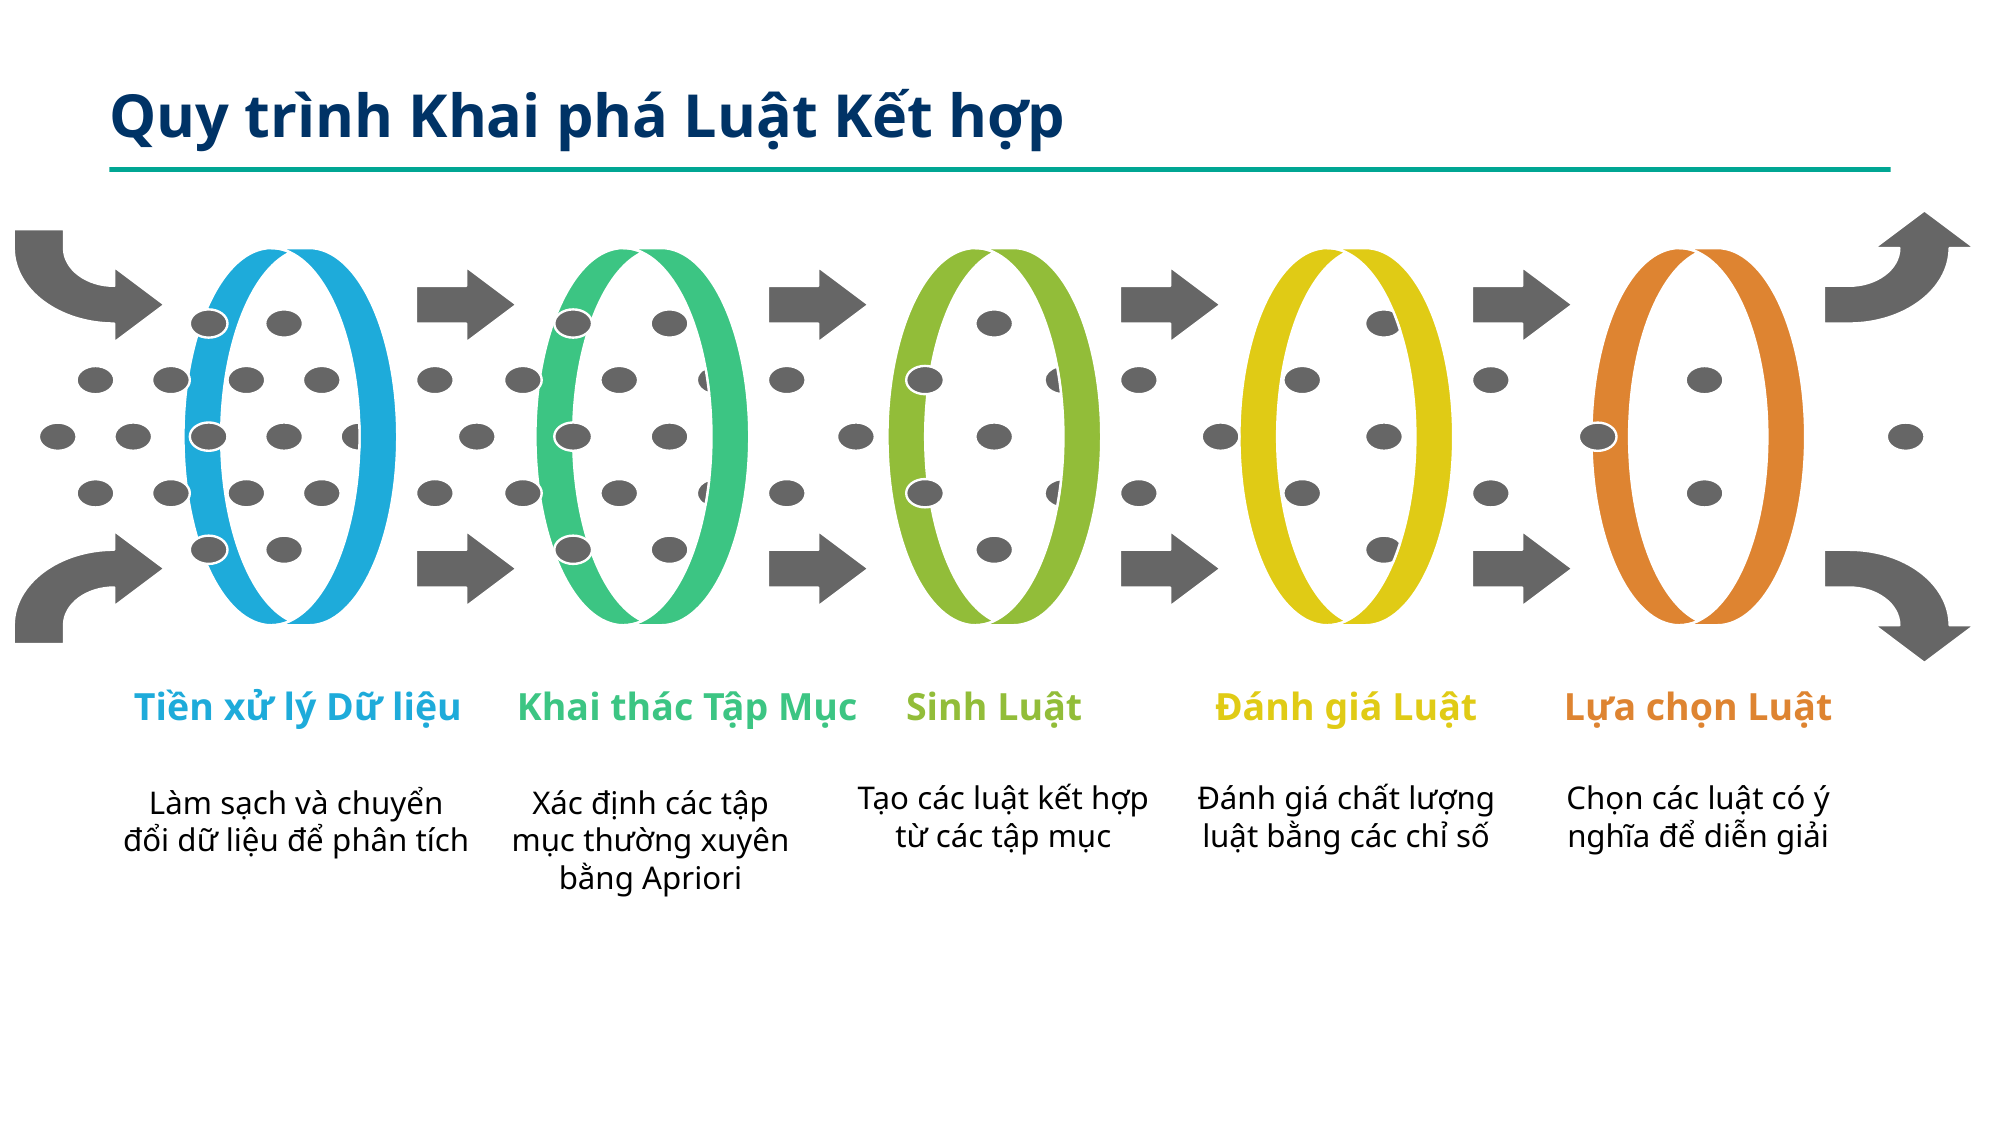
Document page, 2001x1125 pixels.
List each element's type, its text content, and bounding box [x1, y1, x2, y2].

text_box Quy trình Khai phá Luật Kết hợp [109, 78, 1980, 150]
text_box Tạo các luật kết hợp từ các tập mục [829, 778, 1157, 854]
text_box [109, 167, 1891, 172]
text_box Đánh giá Luật [1207, 683, 1485, 729]
text_box Sinh Luật [887, 683, 1102, 729]
text_box Làm sạch và chuyển đổi dữ liệu để phân tích [107, 783, 486, 859]
text_box Khai thác Tập Mục [498, 683, 876, 729]
text_box Chọn các luật có ý nghĩa để diễn giải [1534, 778, 1862, 854]
text_box Xác định các tập mục thường xuyên bằng Apriori [486, 783, 815, 896]
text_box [13, 210, 1976, 664]
text_box Lựa chọn Luật [1552, 683, 1844, 729]
text_box Tiền xử lý Dữ liệu [109, 683, 487, 729]
text_box Đánh giá chất lượng luật bằng các chỉ số [1157, 778, 1534, 854]
